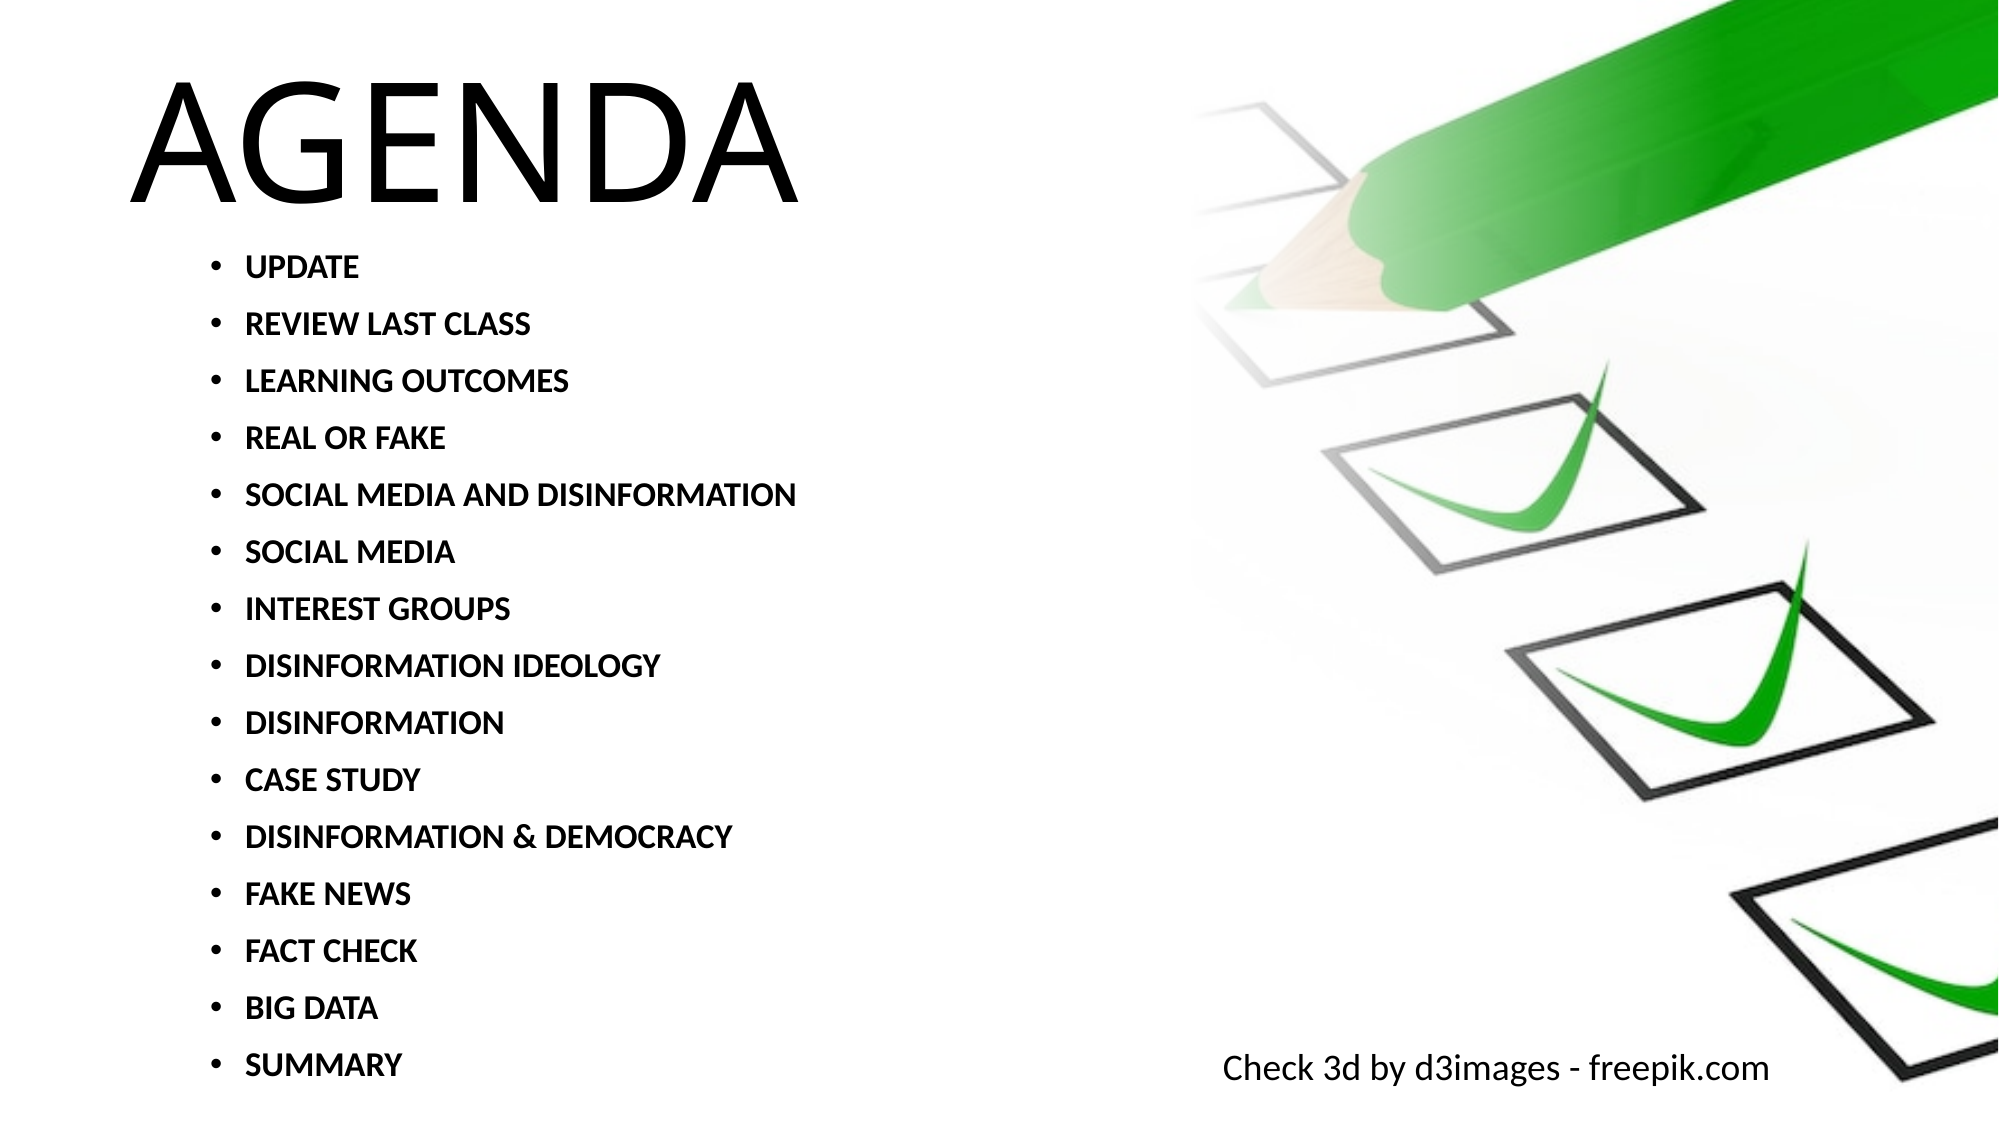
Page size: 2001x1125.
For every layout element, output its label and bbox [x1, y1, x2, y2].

text_box [0, 0, 2000, 1124]
